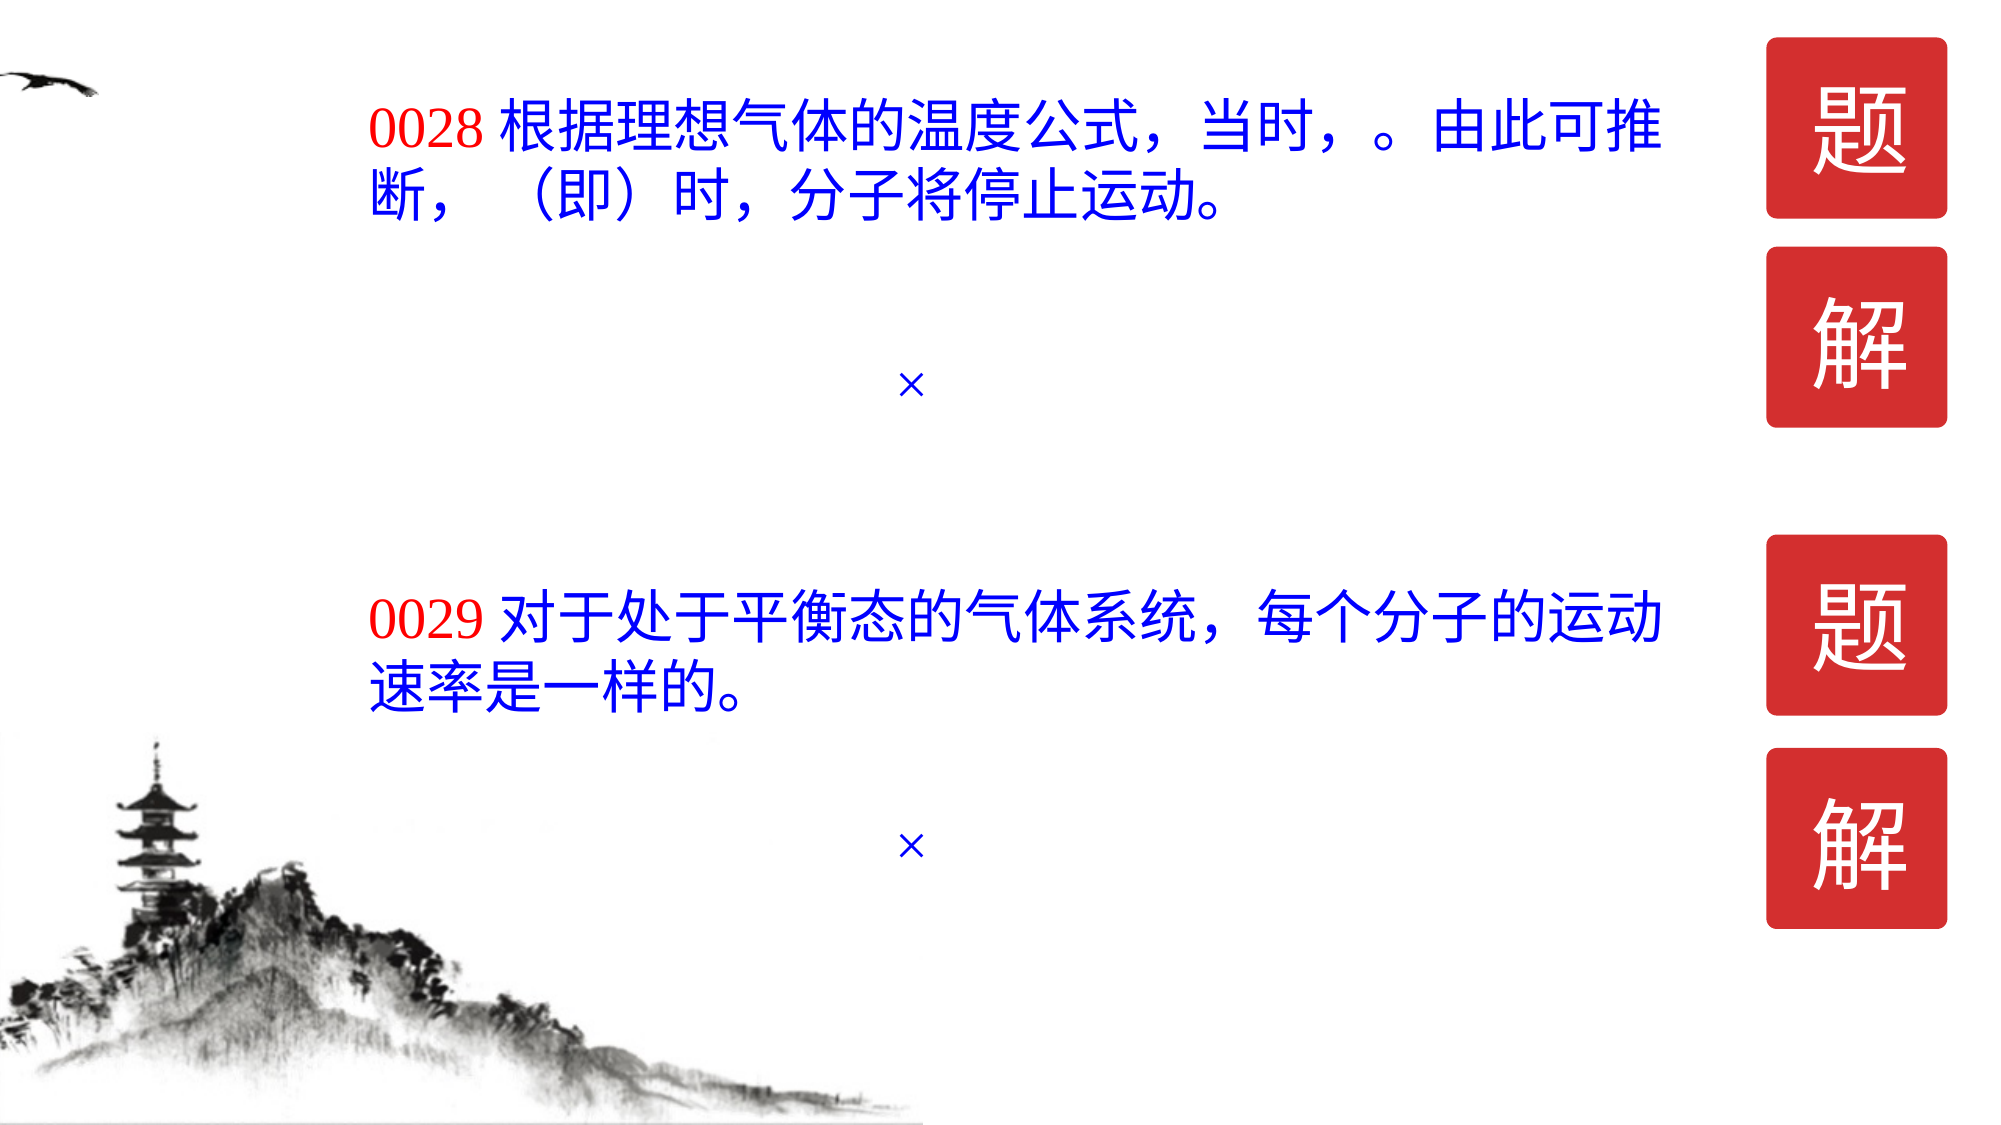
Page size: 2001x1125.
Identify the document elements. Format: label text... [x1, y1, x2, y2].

text_box × [880, 800, 1033, 885]
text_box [1766, 37, 1948, 219]
text_box 0029对于处于平衡态的气体系统，每个分子的运动速率是一样的。 [353, 572, 1737, 728]
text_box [1766, 534, 1948, 716]
picture [0, 732, 923, 1125]
picture [0, 3, 99, 97]
text_box × [880, 339, 1033, 424]
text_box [1766, 246, 1948, 428]
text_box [1766, 747, 1948, 929]
